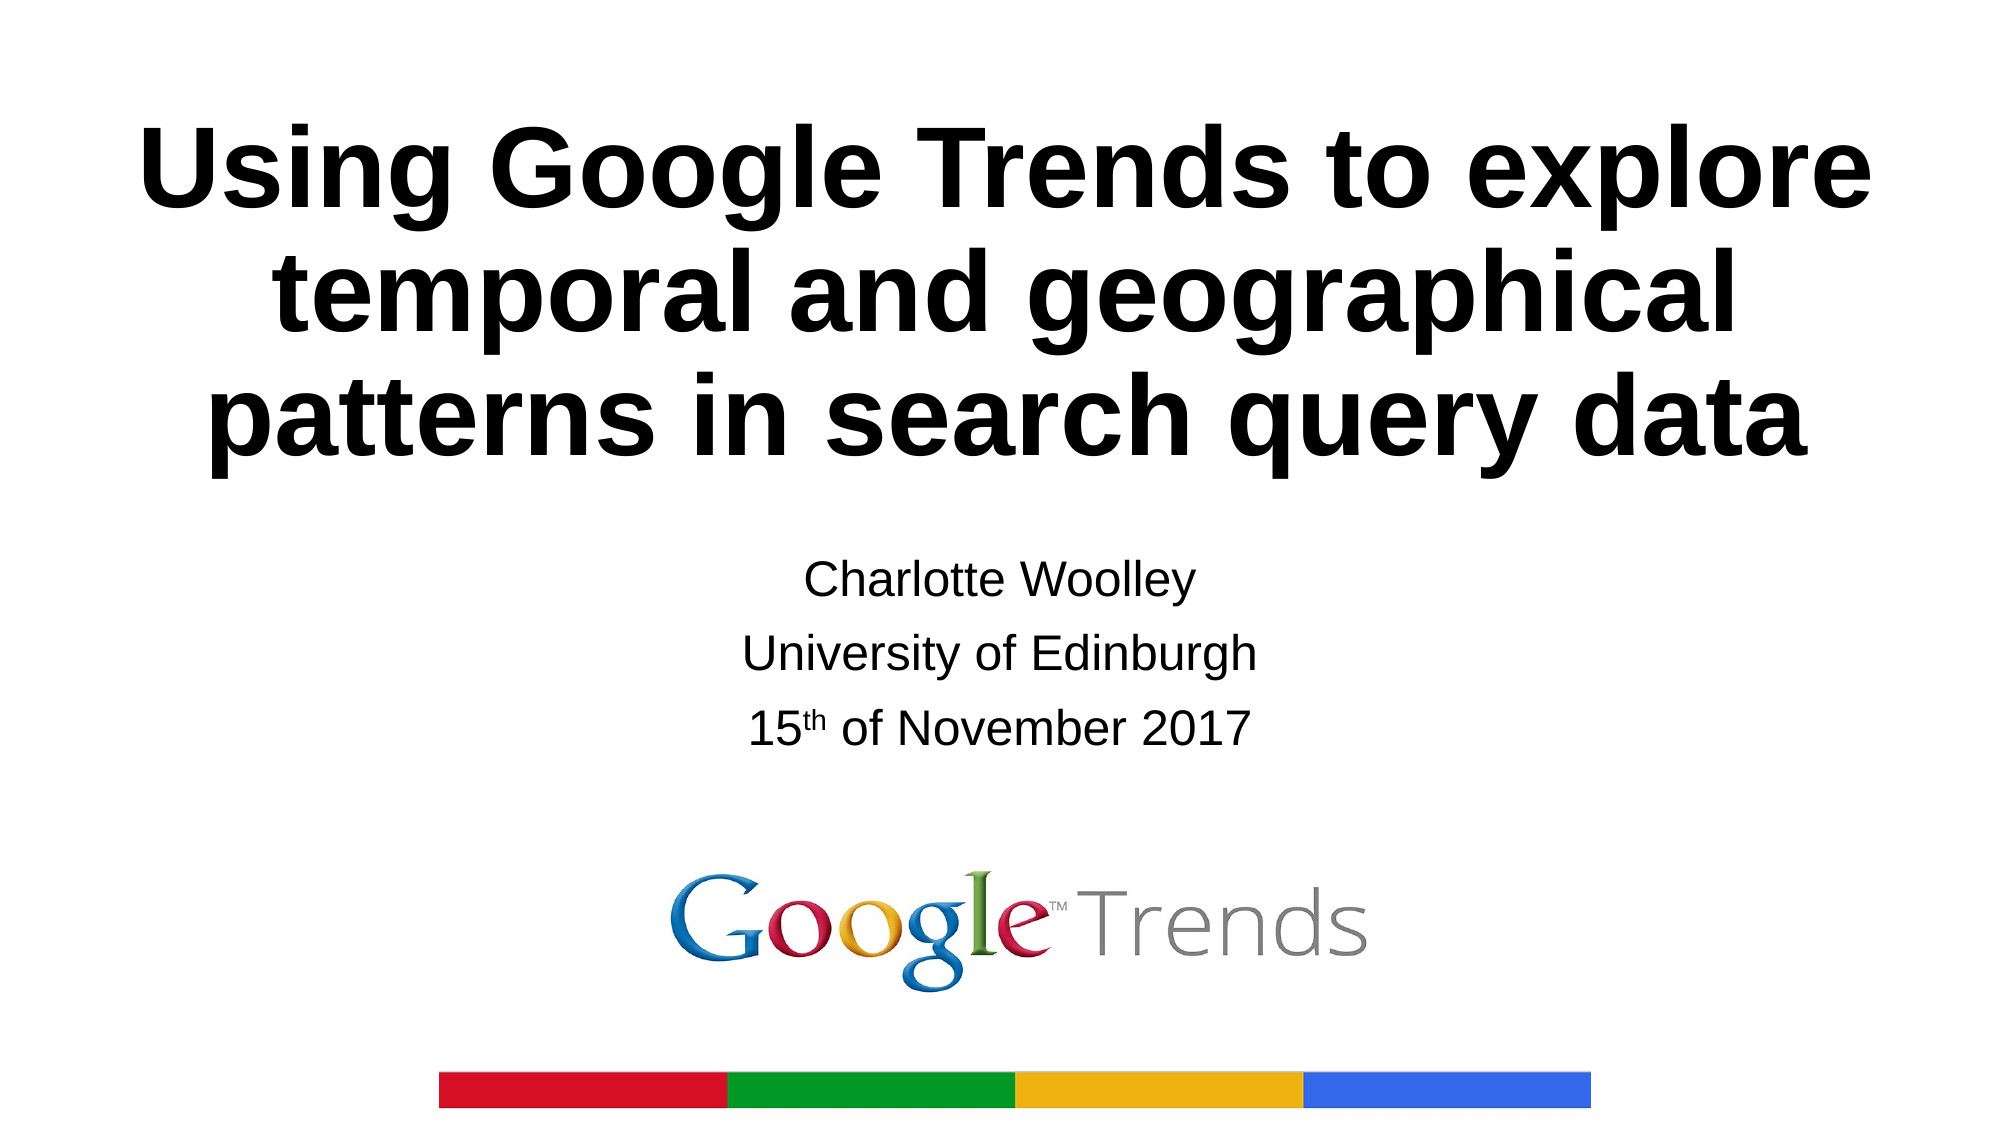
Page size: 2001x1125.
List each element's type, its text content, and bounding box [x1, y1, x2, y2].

picture [439, 773, 1591, 1125]
subtitle Charlotte Woolley University of Edinburgh 15th of November 2017 [249, 545, 1750, 817]
title Using Google Trends to explore temporal and geographical patterns in search query data [85, 96, 1929, 489]
